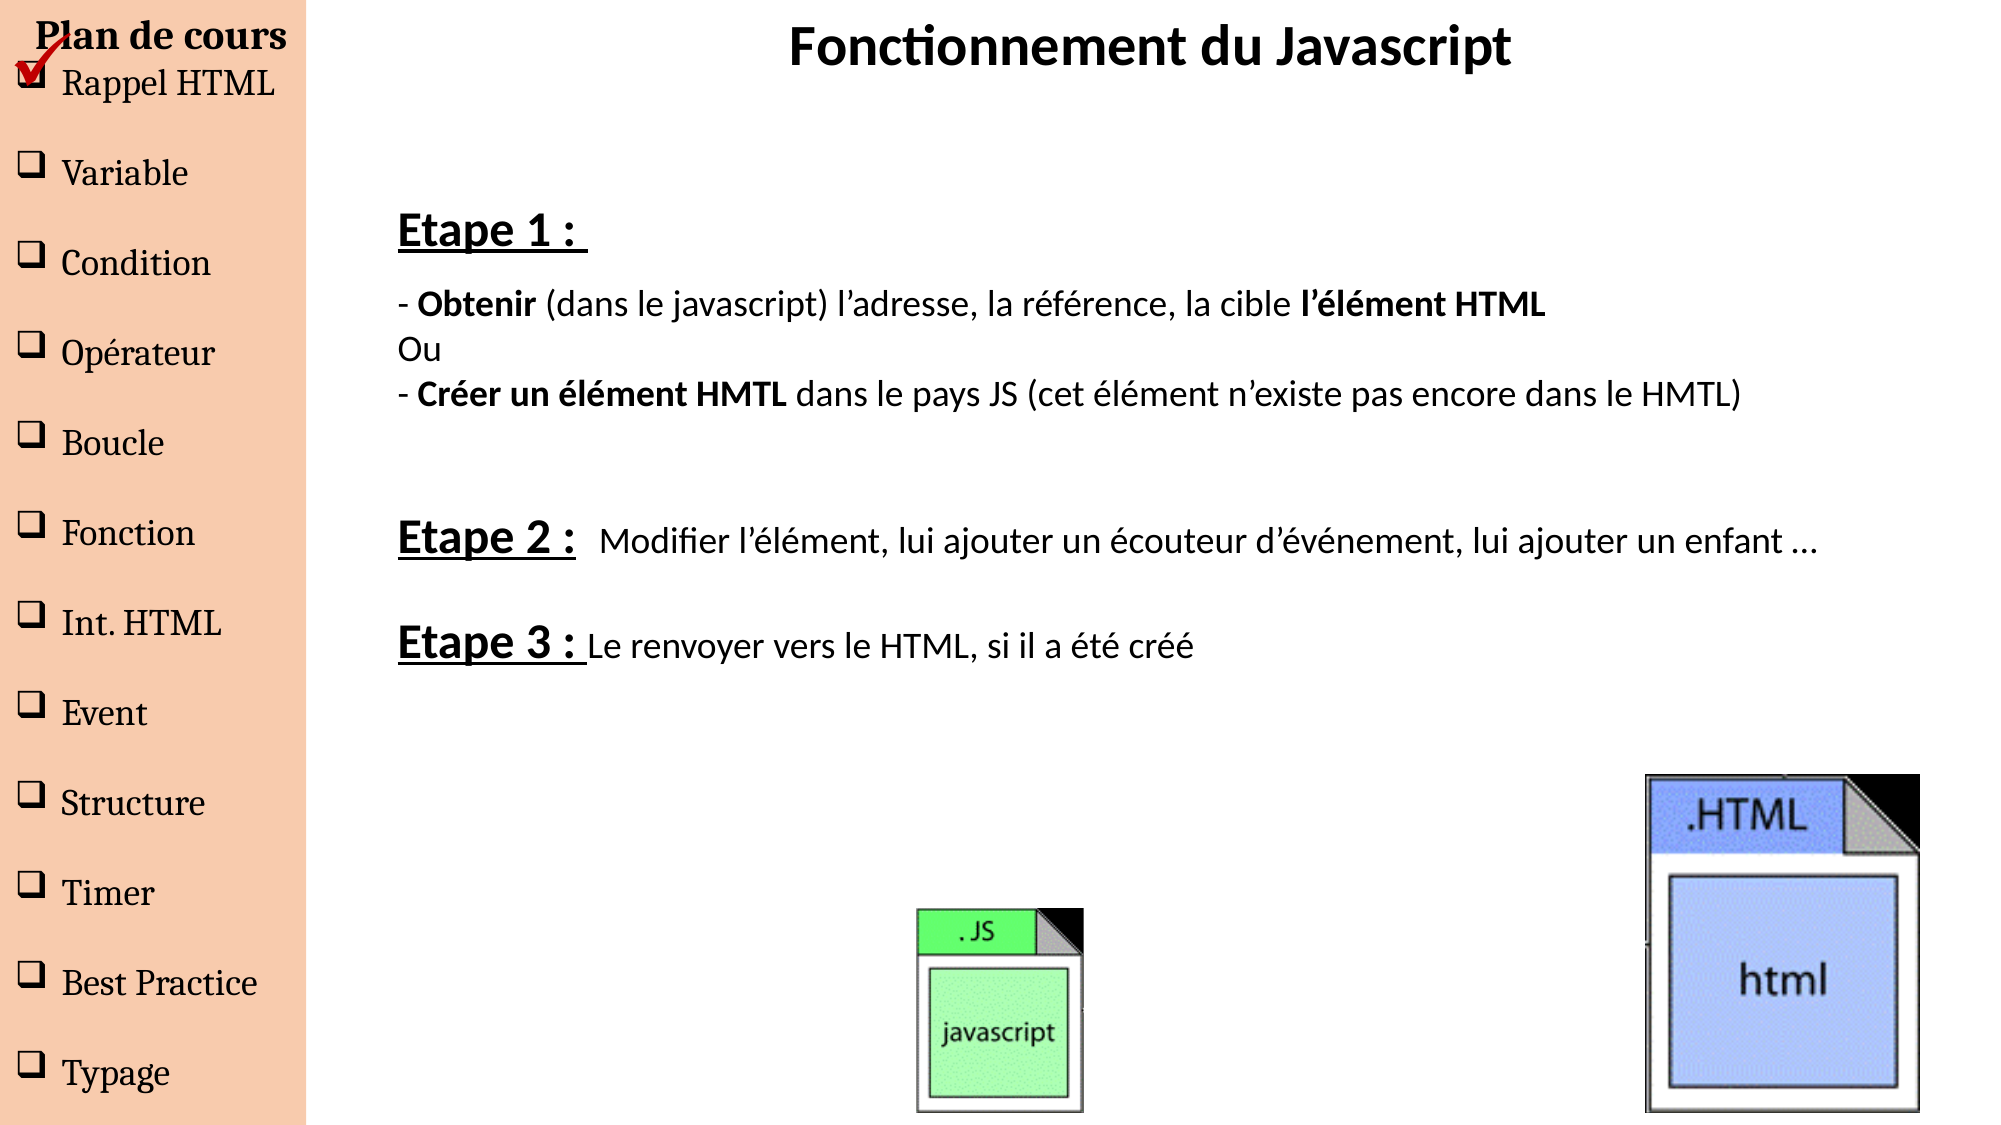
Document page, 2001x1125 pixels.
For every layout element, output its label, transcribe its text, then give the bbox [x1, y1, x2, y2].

text_box [0, 20, 203, 136]
picture [1645, 774, 1921, 1113]
text_box Etape 1 : - Obtenir (dans le javascript) l’adresse, la référence, la cible l’élément HTML Ou - Créer un élément HMTL dans le pays JS (cet élément n’existe pas encore dans le HMTL) Etape 2 : Modifier l’élément, lui ajouter un écouteur d’événement, lui ajouter un enfant … Etape 3 : Le renvoyer vers le HTML, si il a été créé [382, 158, 1875, 676]
text_box Fonctionnement du Javascript [303, 0, 2000, 85]
picture [916, 908, 1084, 1113]
